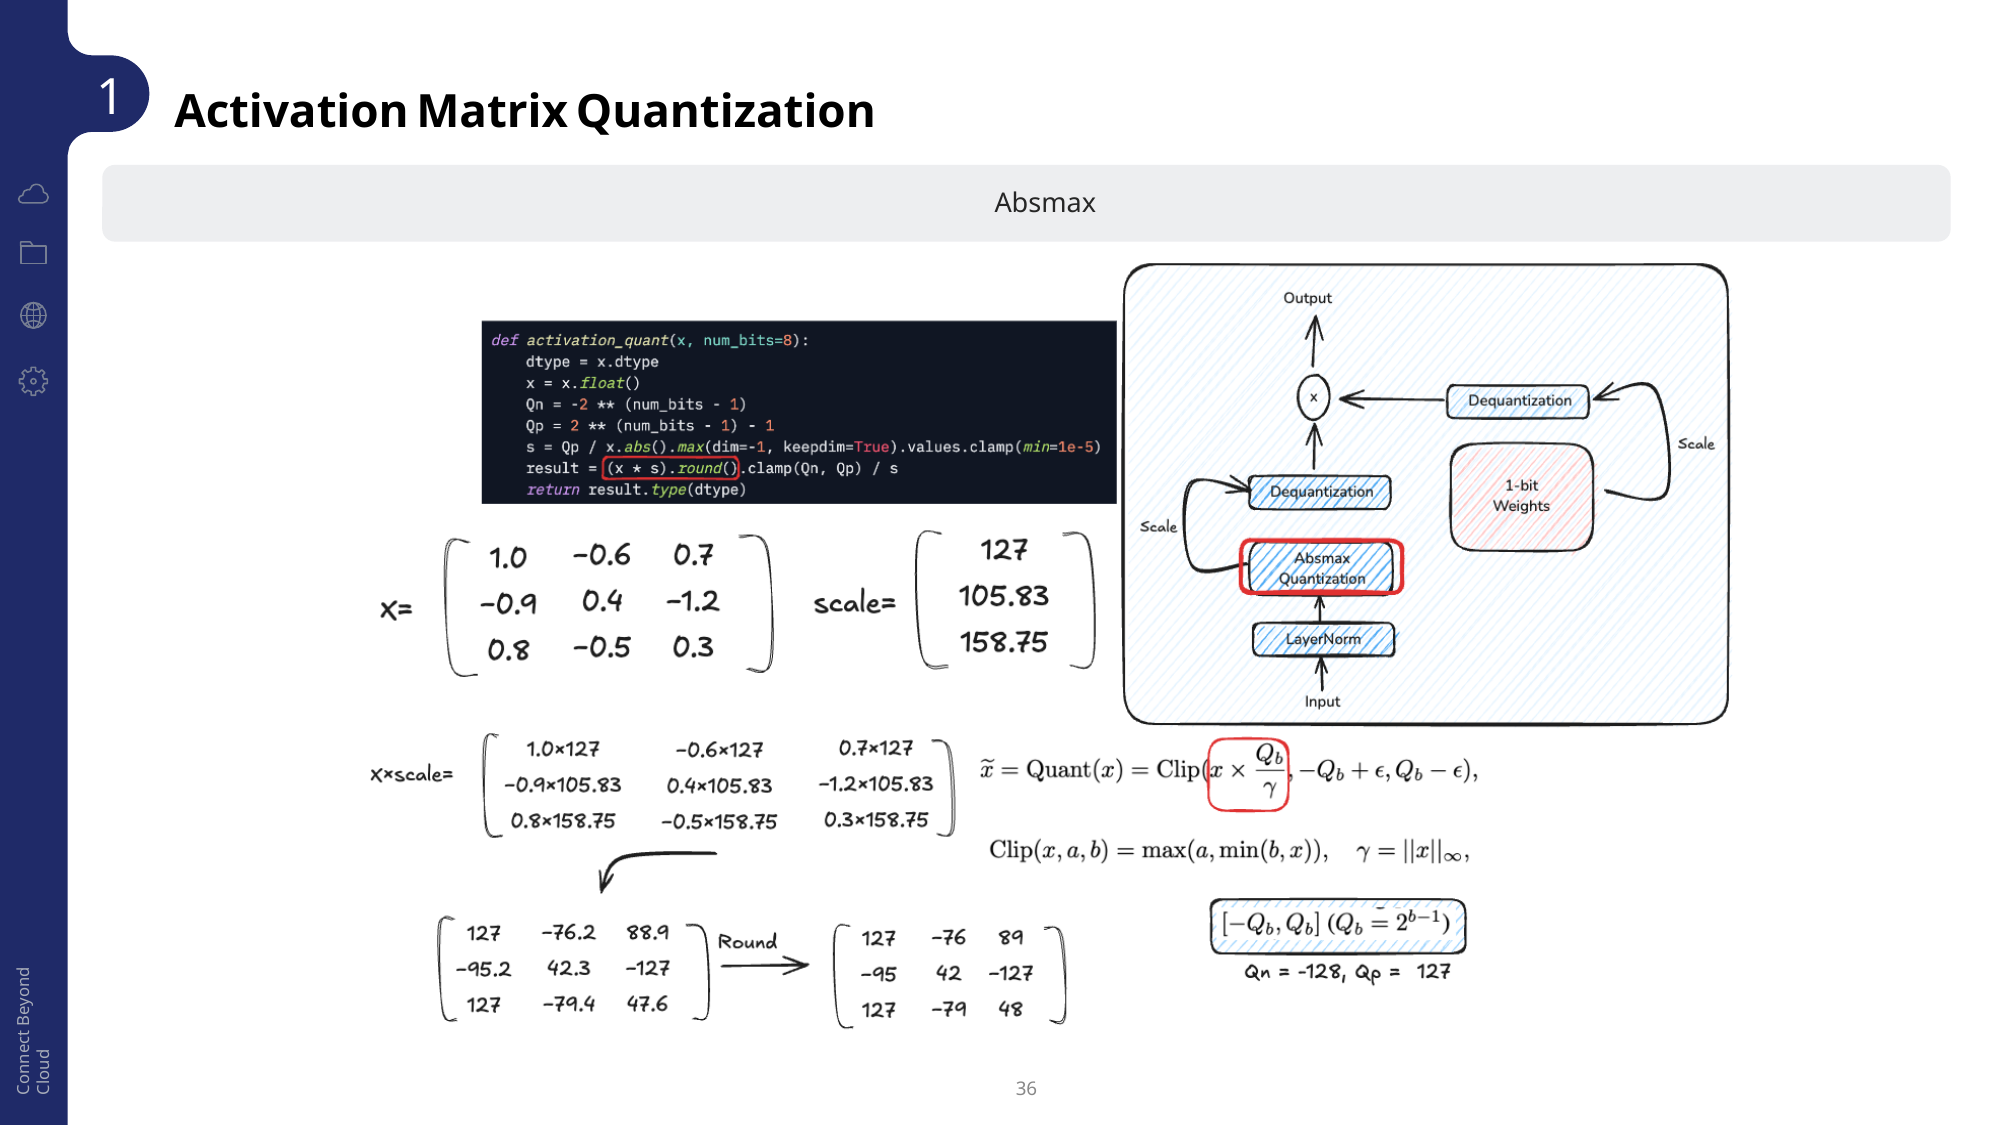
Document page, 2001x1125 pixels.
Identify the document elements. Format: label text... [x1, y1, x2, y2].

list Absmax [630, 181, 1423, 218]
picture [360, 253, 1738, 1063]
list 1 [84, 56, 136, 133]
title Activation Matrix Quantization [166, 14, 1187, 203]
